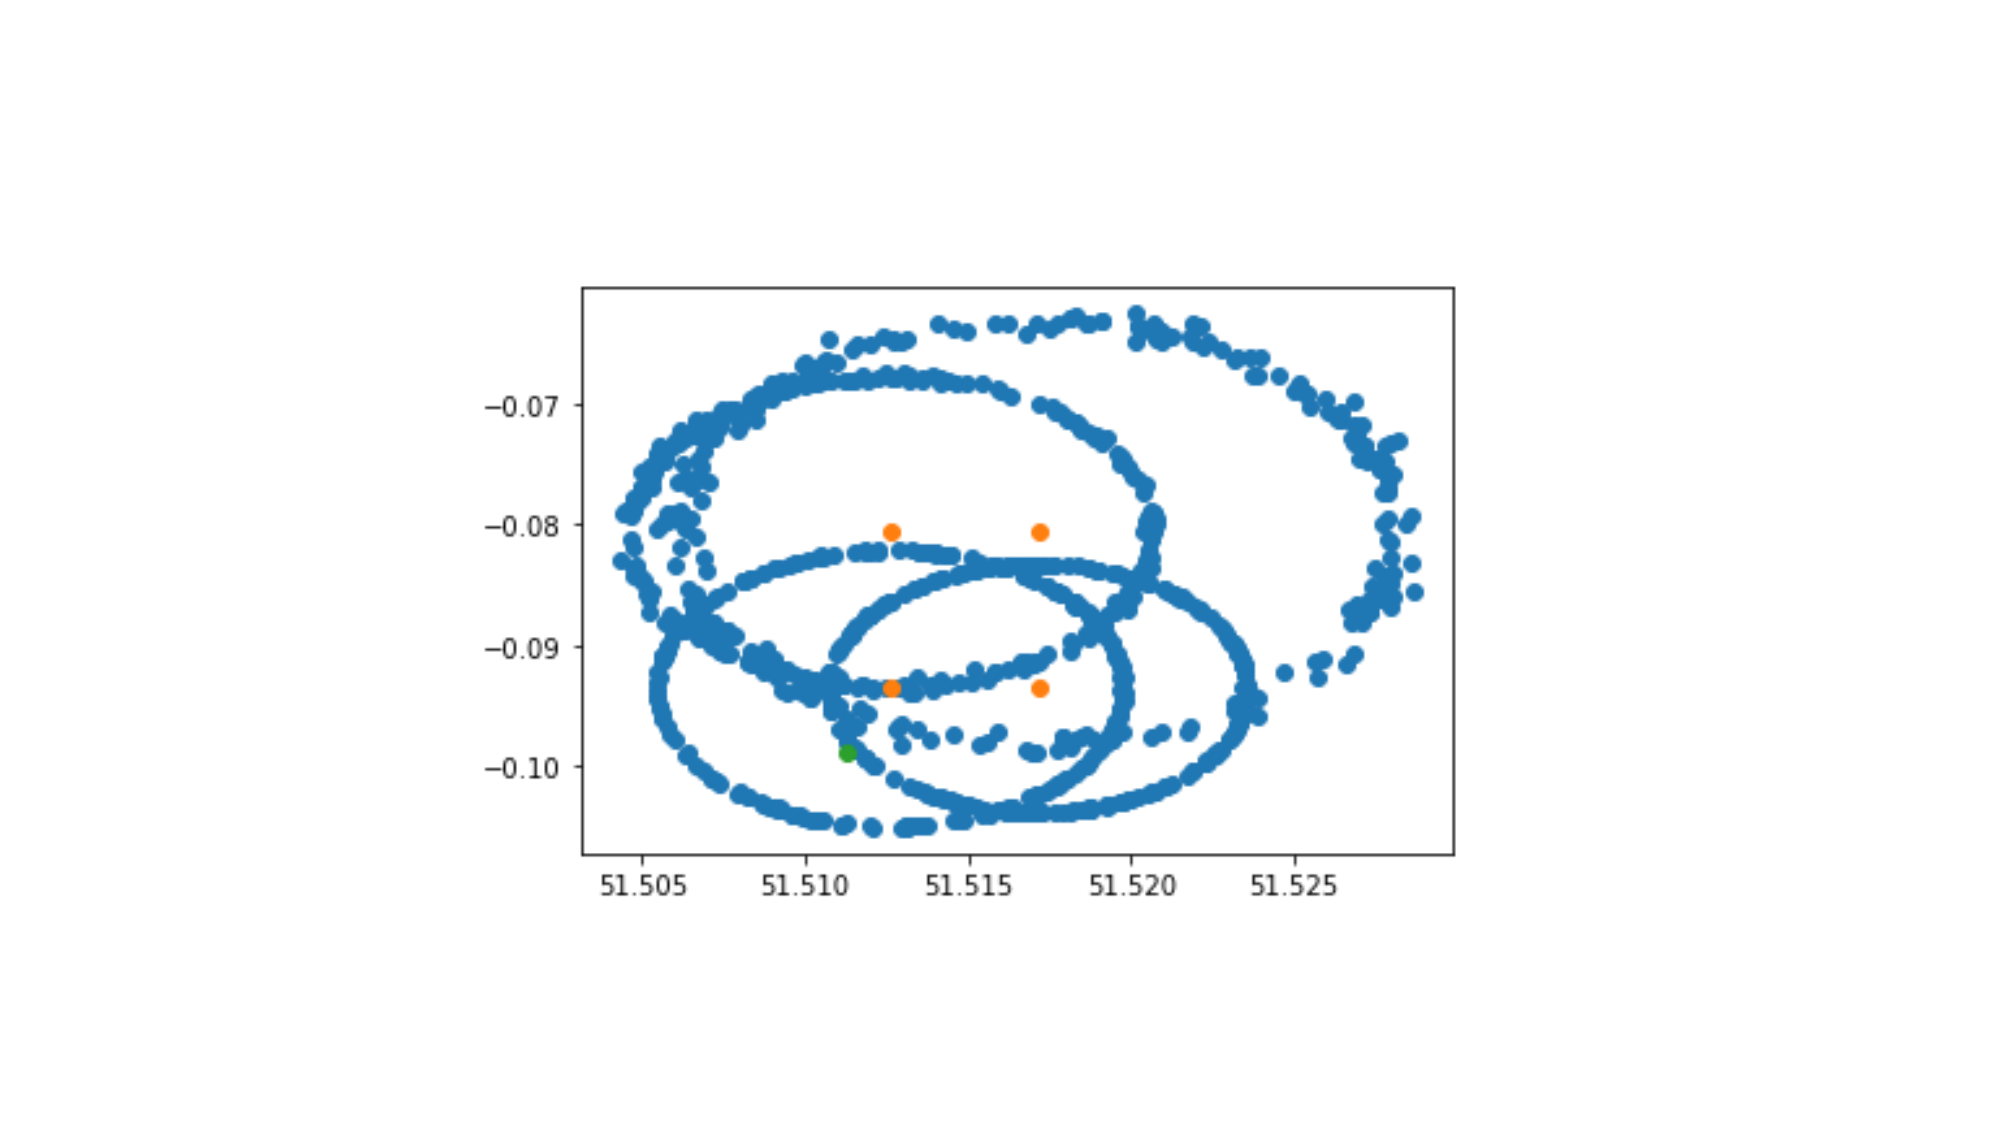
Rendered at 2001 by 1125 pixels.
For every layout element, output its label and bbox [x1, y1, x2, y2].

picture [465, 272, 1469, 917]
